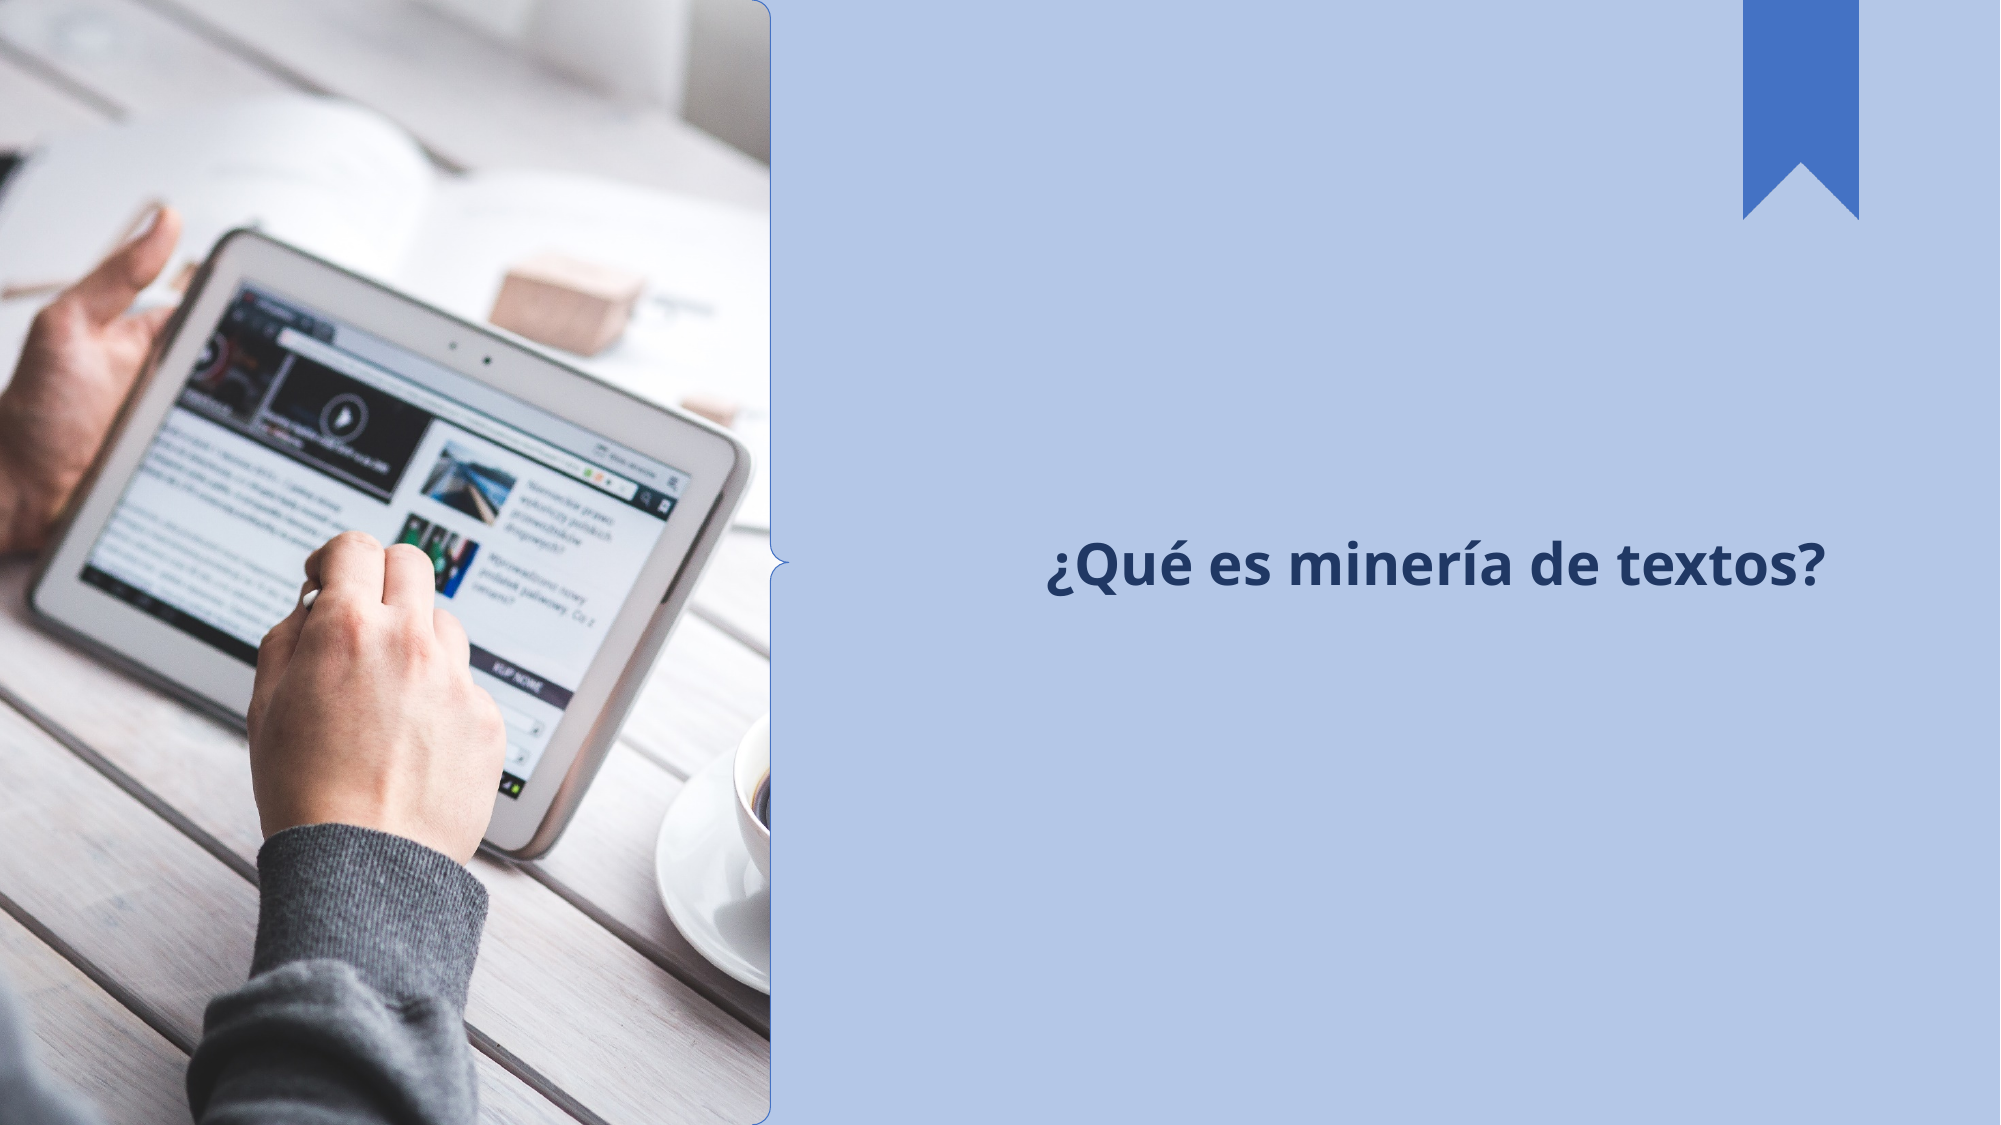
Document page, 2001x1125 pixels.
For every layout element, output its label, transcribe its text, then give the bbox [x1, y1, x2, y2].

picture [1661, 0, 1940, 243]
picture [0, 0, 790, 1125]
title ¿Qué es minería de textos? [999, 391, 1875, 734]
